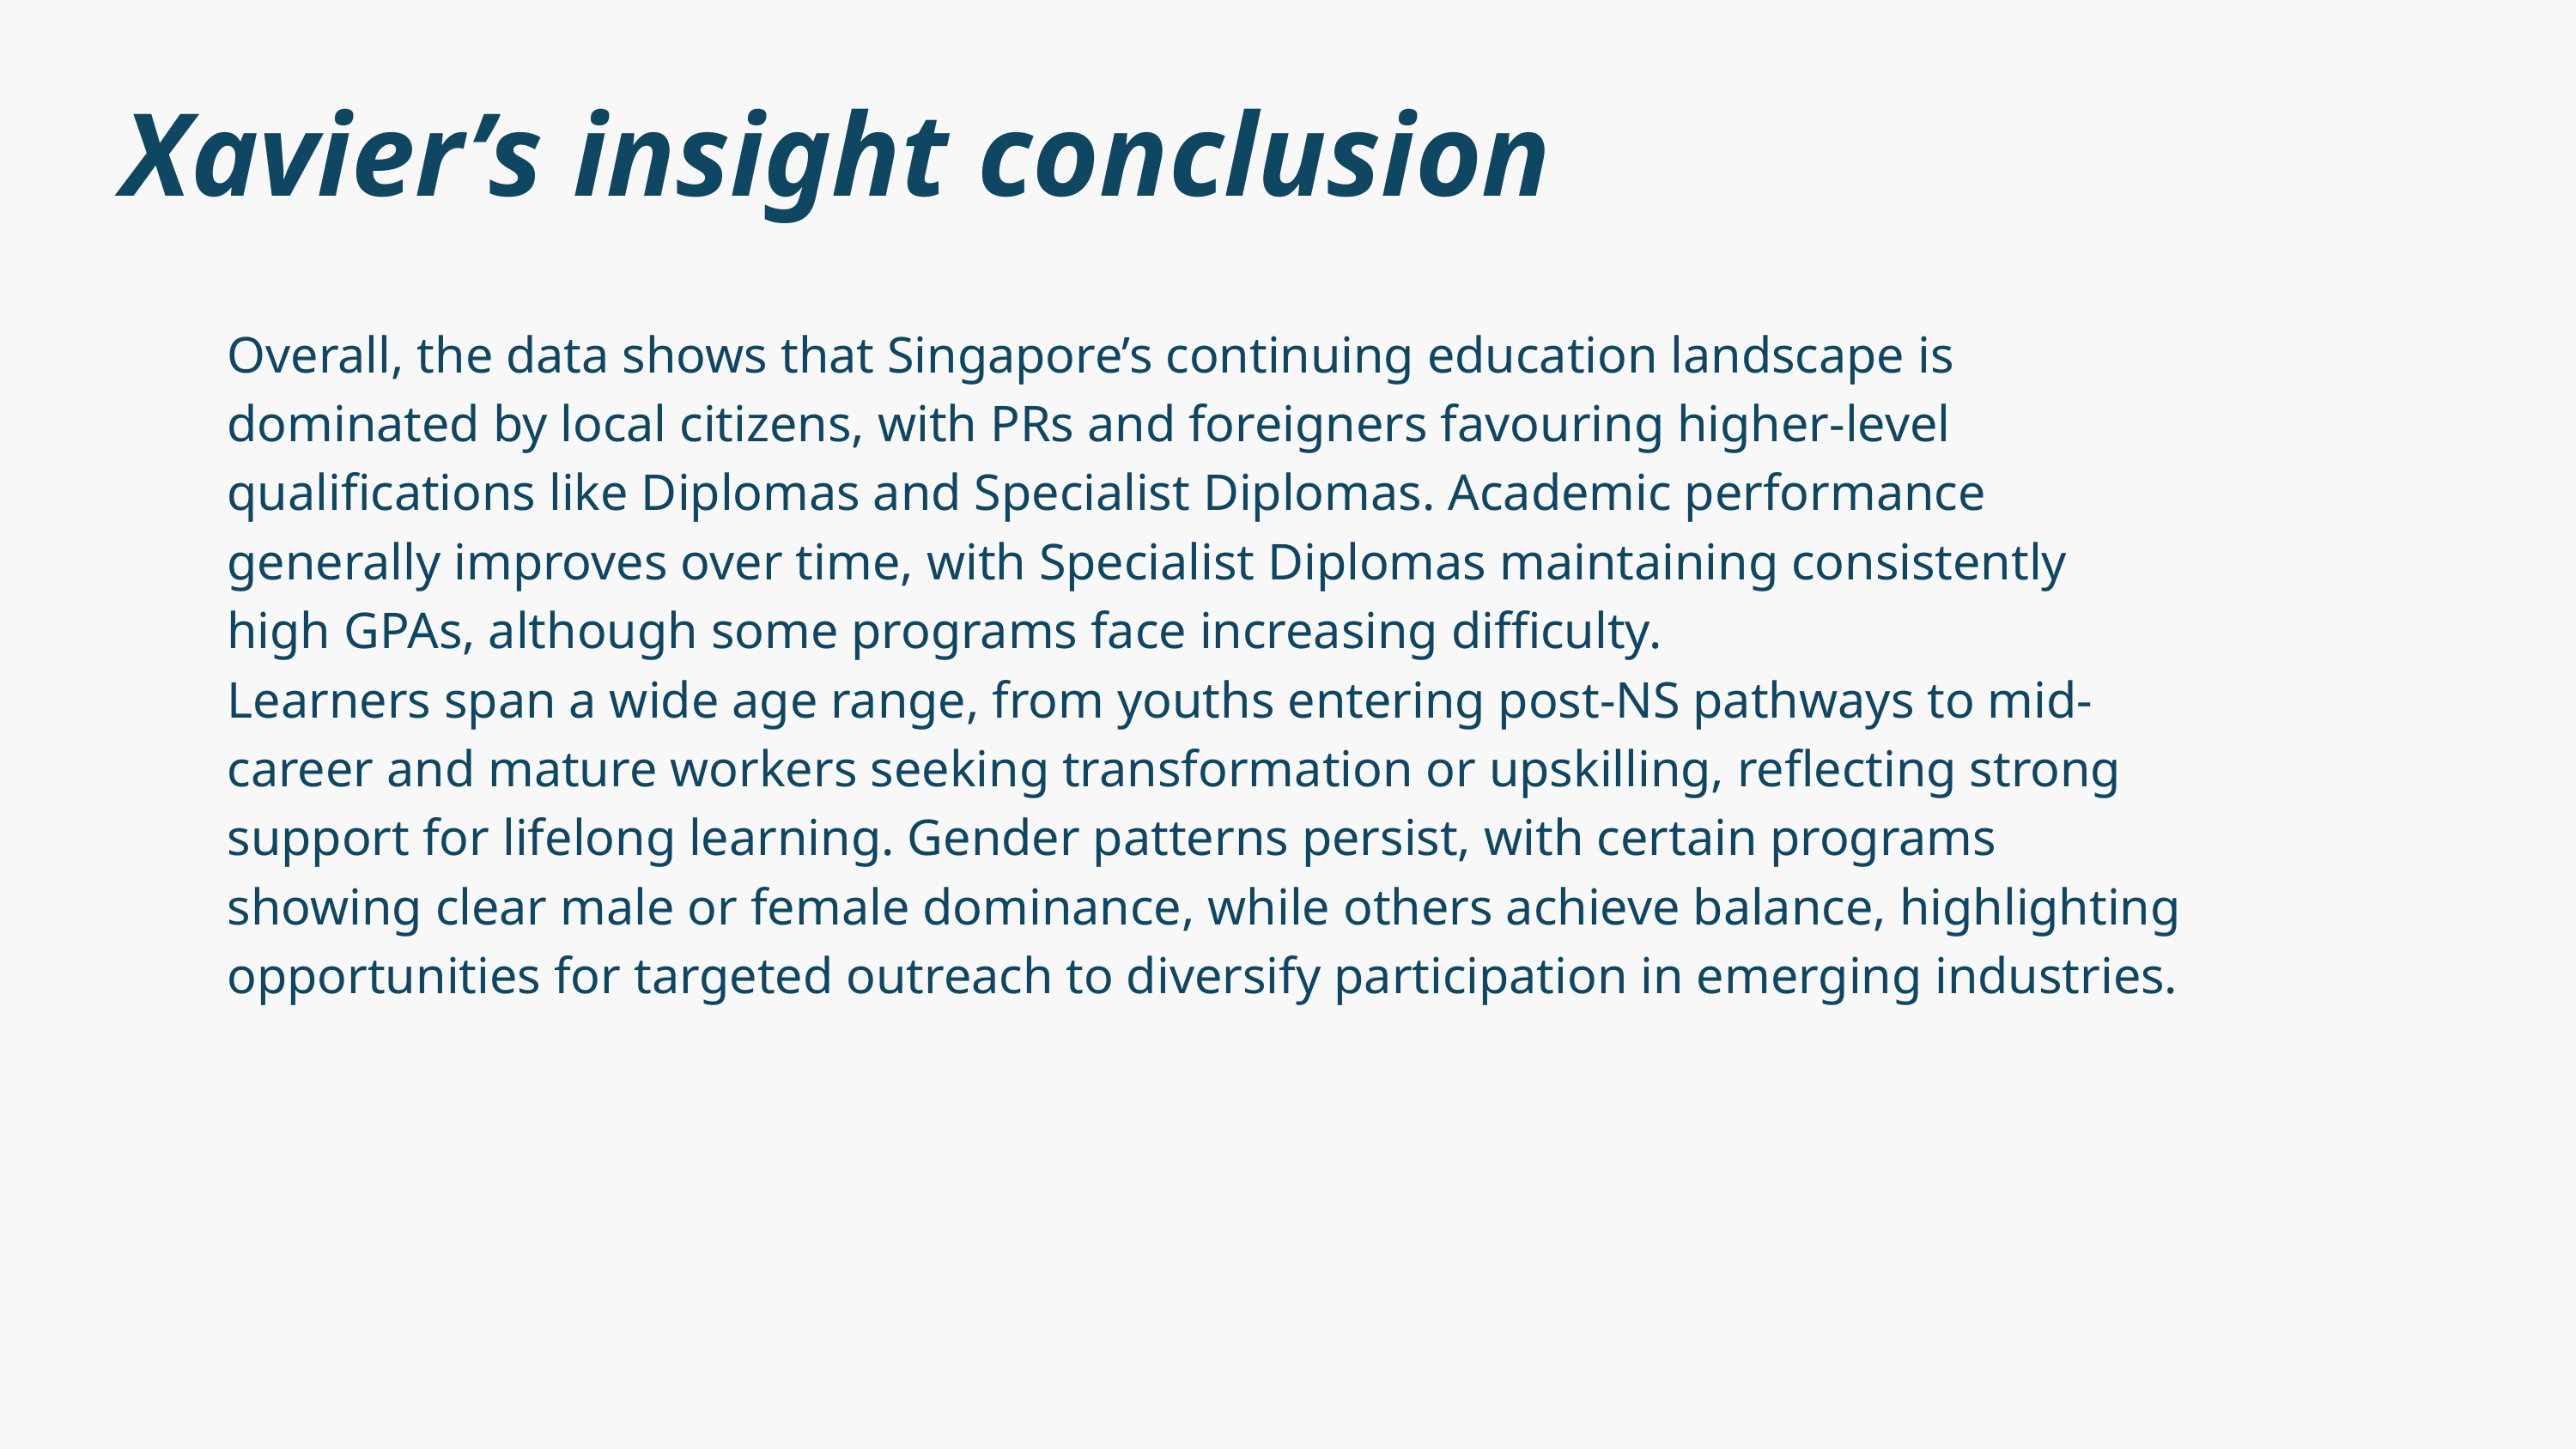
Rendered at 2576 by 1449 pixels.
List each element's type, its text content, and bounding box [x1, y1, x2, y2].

text_box Overall, the data shows that Singapore’s continuing education landscape is dominated by local citizens, with PRs and foreigners favouring higher-level qualifications like Diplomas and Specialist Diplomas. Academic performance generally improves over time, with Specialist Diplomas maintaining consistently high GPAs, although some programs face increasing difficulty. Learners span a wide age range, from youths entering post-NS pathways to mid-career and mature workers seeking transformation or upskilling, reflecting strong support for lifelong learning. Gender patterns persist, with certain programs showing clear male or female dominance, while others achieve balance, highlighting opportunities for targeted outreach to diversify participation in emerging industries. [227, 313, 2183, 1073]
text_box Xavier’s insight conclusion [121, 58, 1965, 220]
